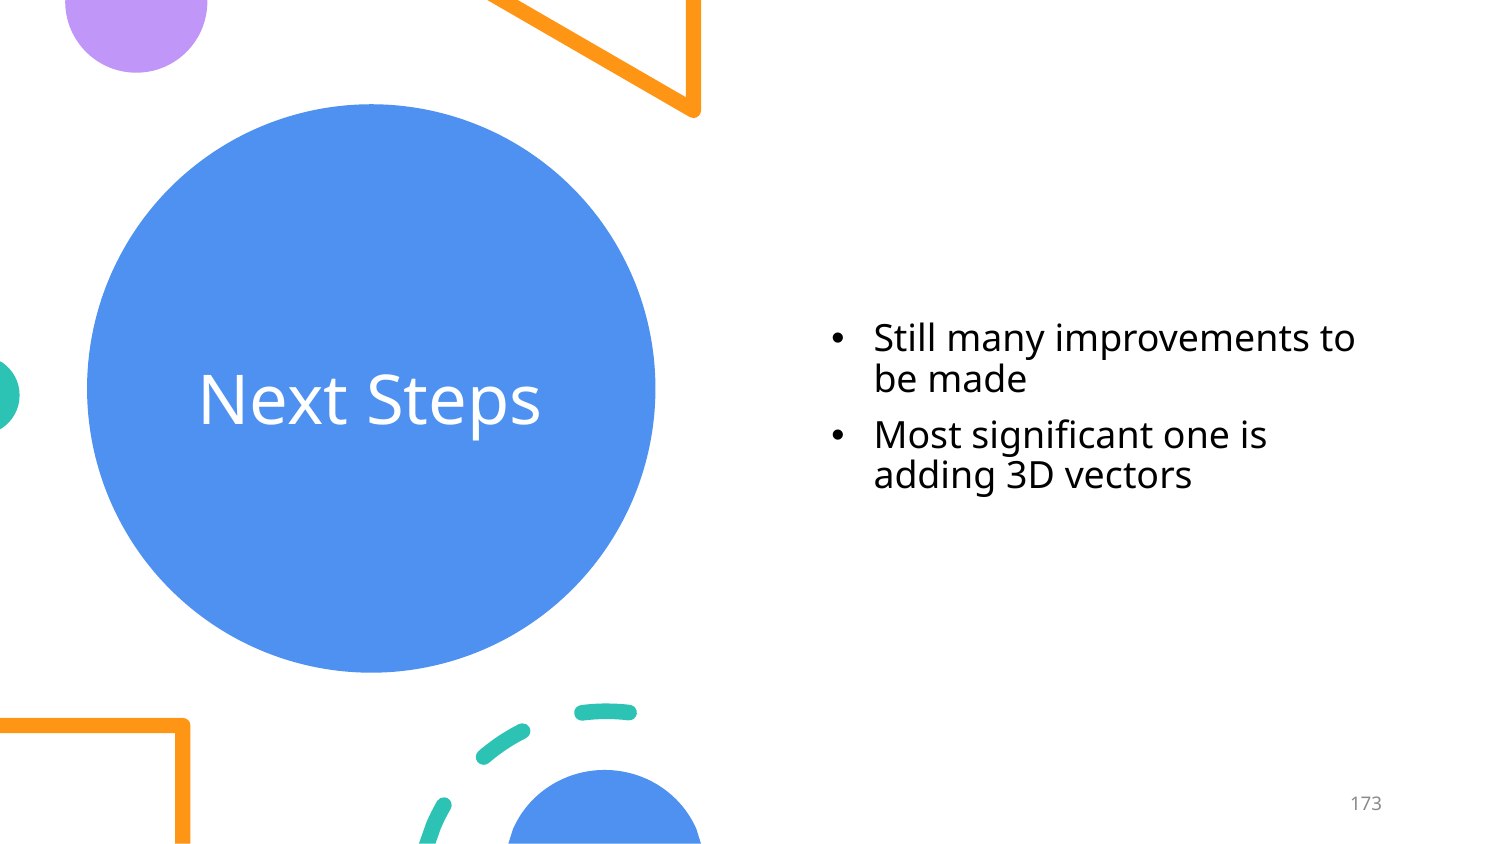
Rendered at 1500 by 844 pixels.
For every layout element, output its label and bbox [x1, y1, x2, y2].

slide_number [1292, 782, 1398, 827]
title [171, 151, 570, 653]
list [820, 313, 1400, 530]
